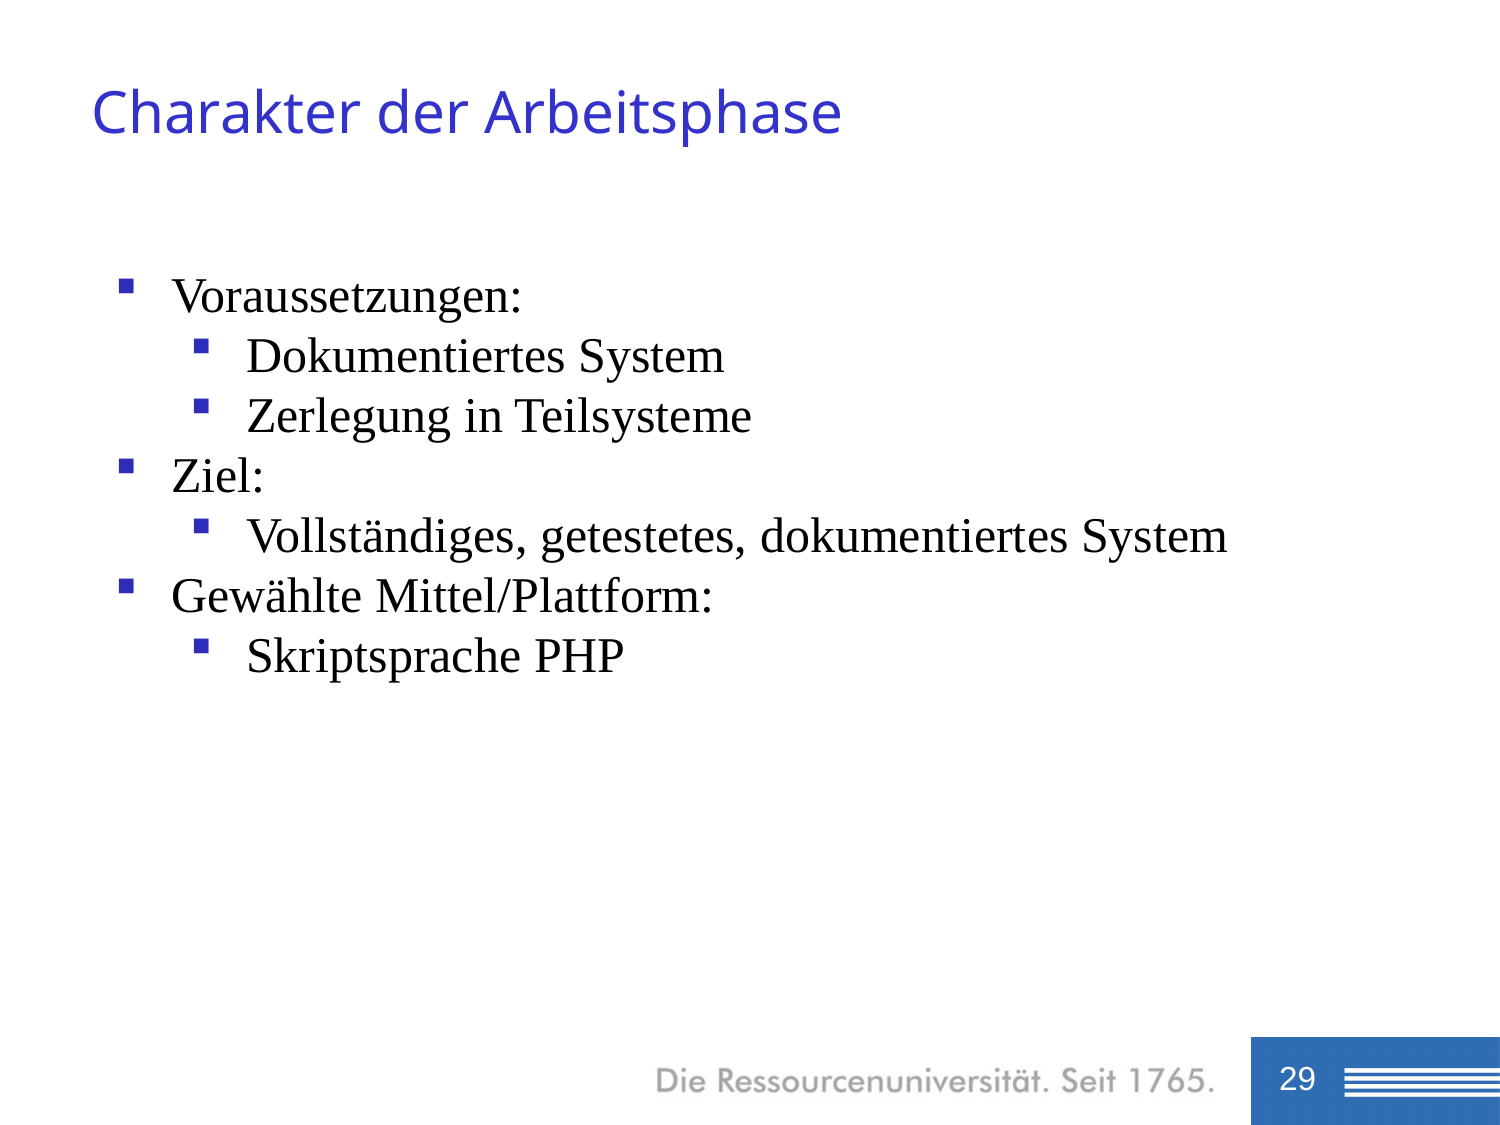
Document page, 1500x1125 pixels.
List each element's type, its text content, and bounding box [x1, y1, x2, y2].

text_box Charakter der Arbeitsphase [76, 67, 1436, 153]
footer 29 [856, 1050, 1332, 1125]
picture [1251, 1037, 1500, 1125]
picture [643, 1054, 856, 1106]
text_box Voraussetzungen: Dokumentiertes System Zerlegung in Teilsysteme Ziel: Vollständiges, getestetes, dokumentiertes System Gewählte Mittel/Plattform: Skriptsprache PHP [100, 255, 1341, 751]
